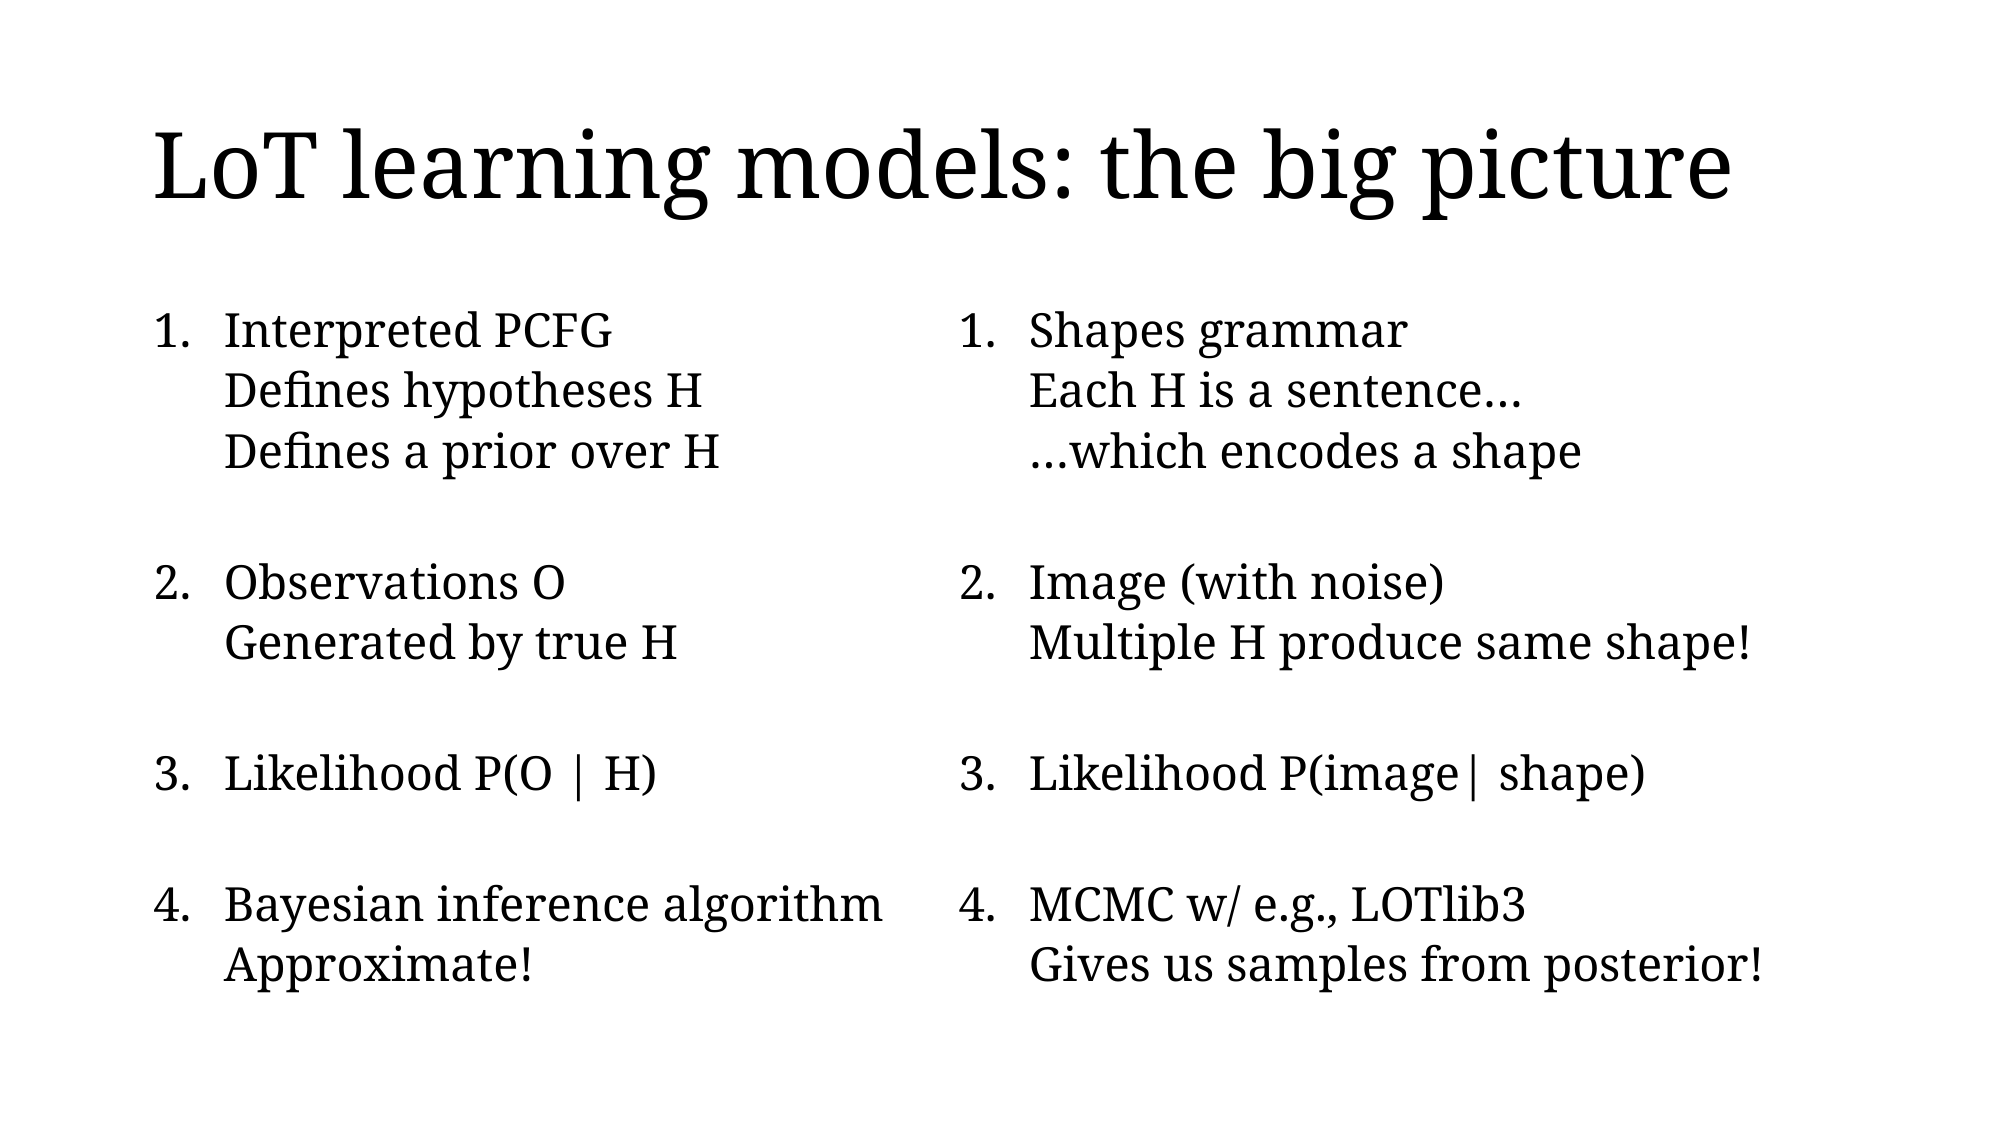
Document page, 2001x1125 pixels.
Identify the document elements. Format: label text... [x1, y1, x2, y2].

text_box Shapes grammar Each H is a sentence… …which encodes a shape Image (with noise) Multiple H produce same shape! Likelihood P(image| shape) MCMC w/ e.g., LOTlib3 Gives us samples from posterior! [943, 299, 1906, 1014]
title LoT learning models: the big picture [137, 59, 1863, 278]
list Interpreted PCFG Defines hypotheses H Defines a prior over H Observations O Generated by true H Likelihood P(O | H) Bayesian inference algorithm Approximate! [138, 299, 906, 1014]
